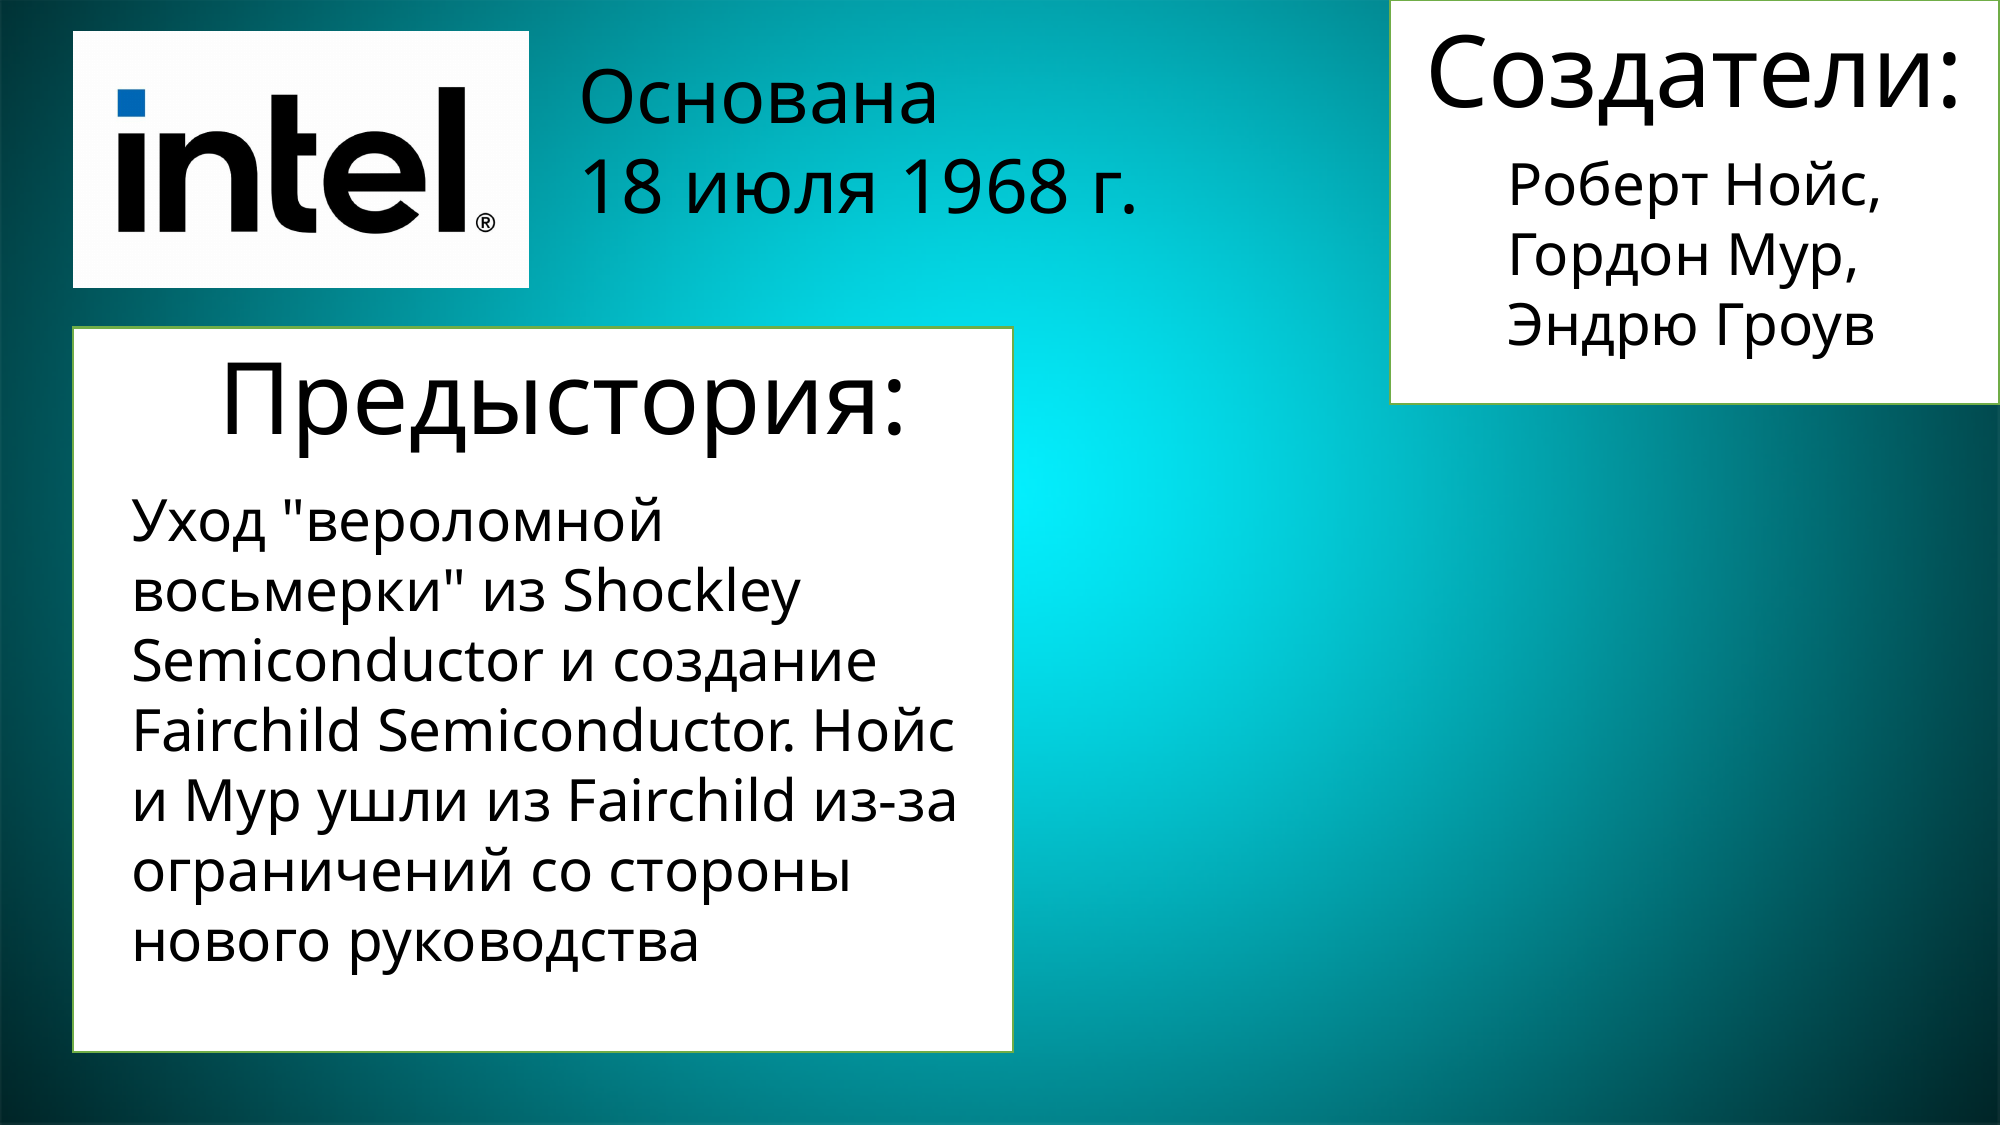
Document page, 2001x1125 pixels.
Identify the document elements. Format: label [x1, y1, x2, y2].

picture [0, 0, 2000, 1125]
list [73, 31, 529, 288]
